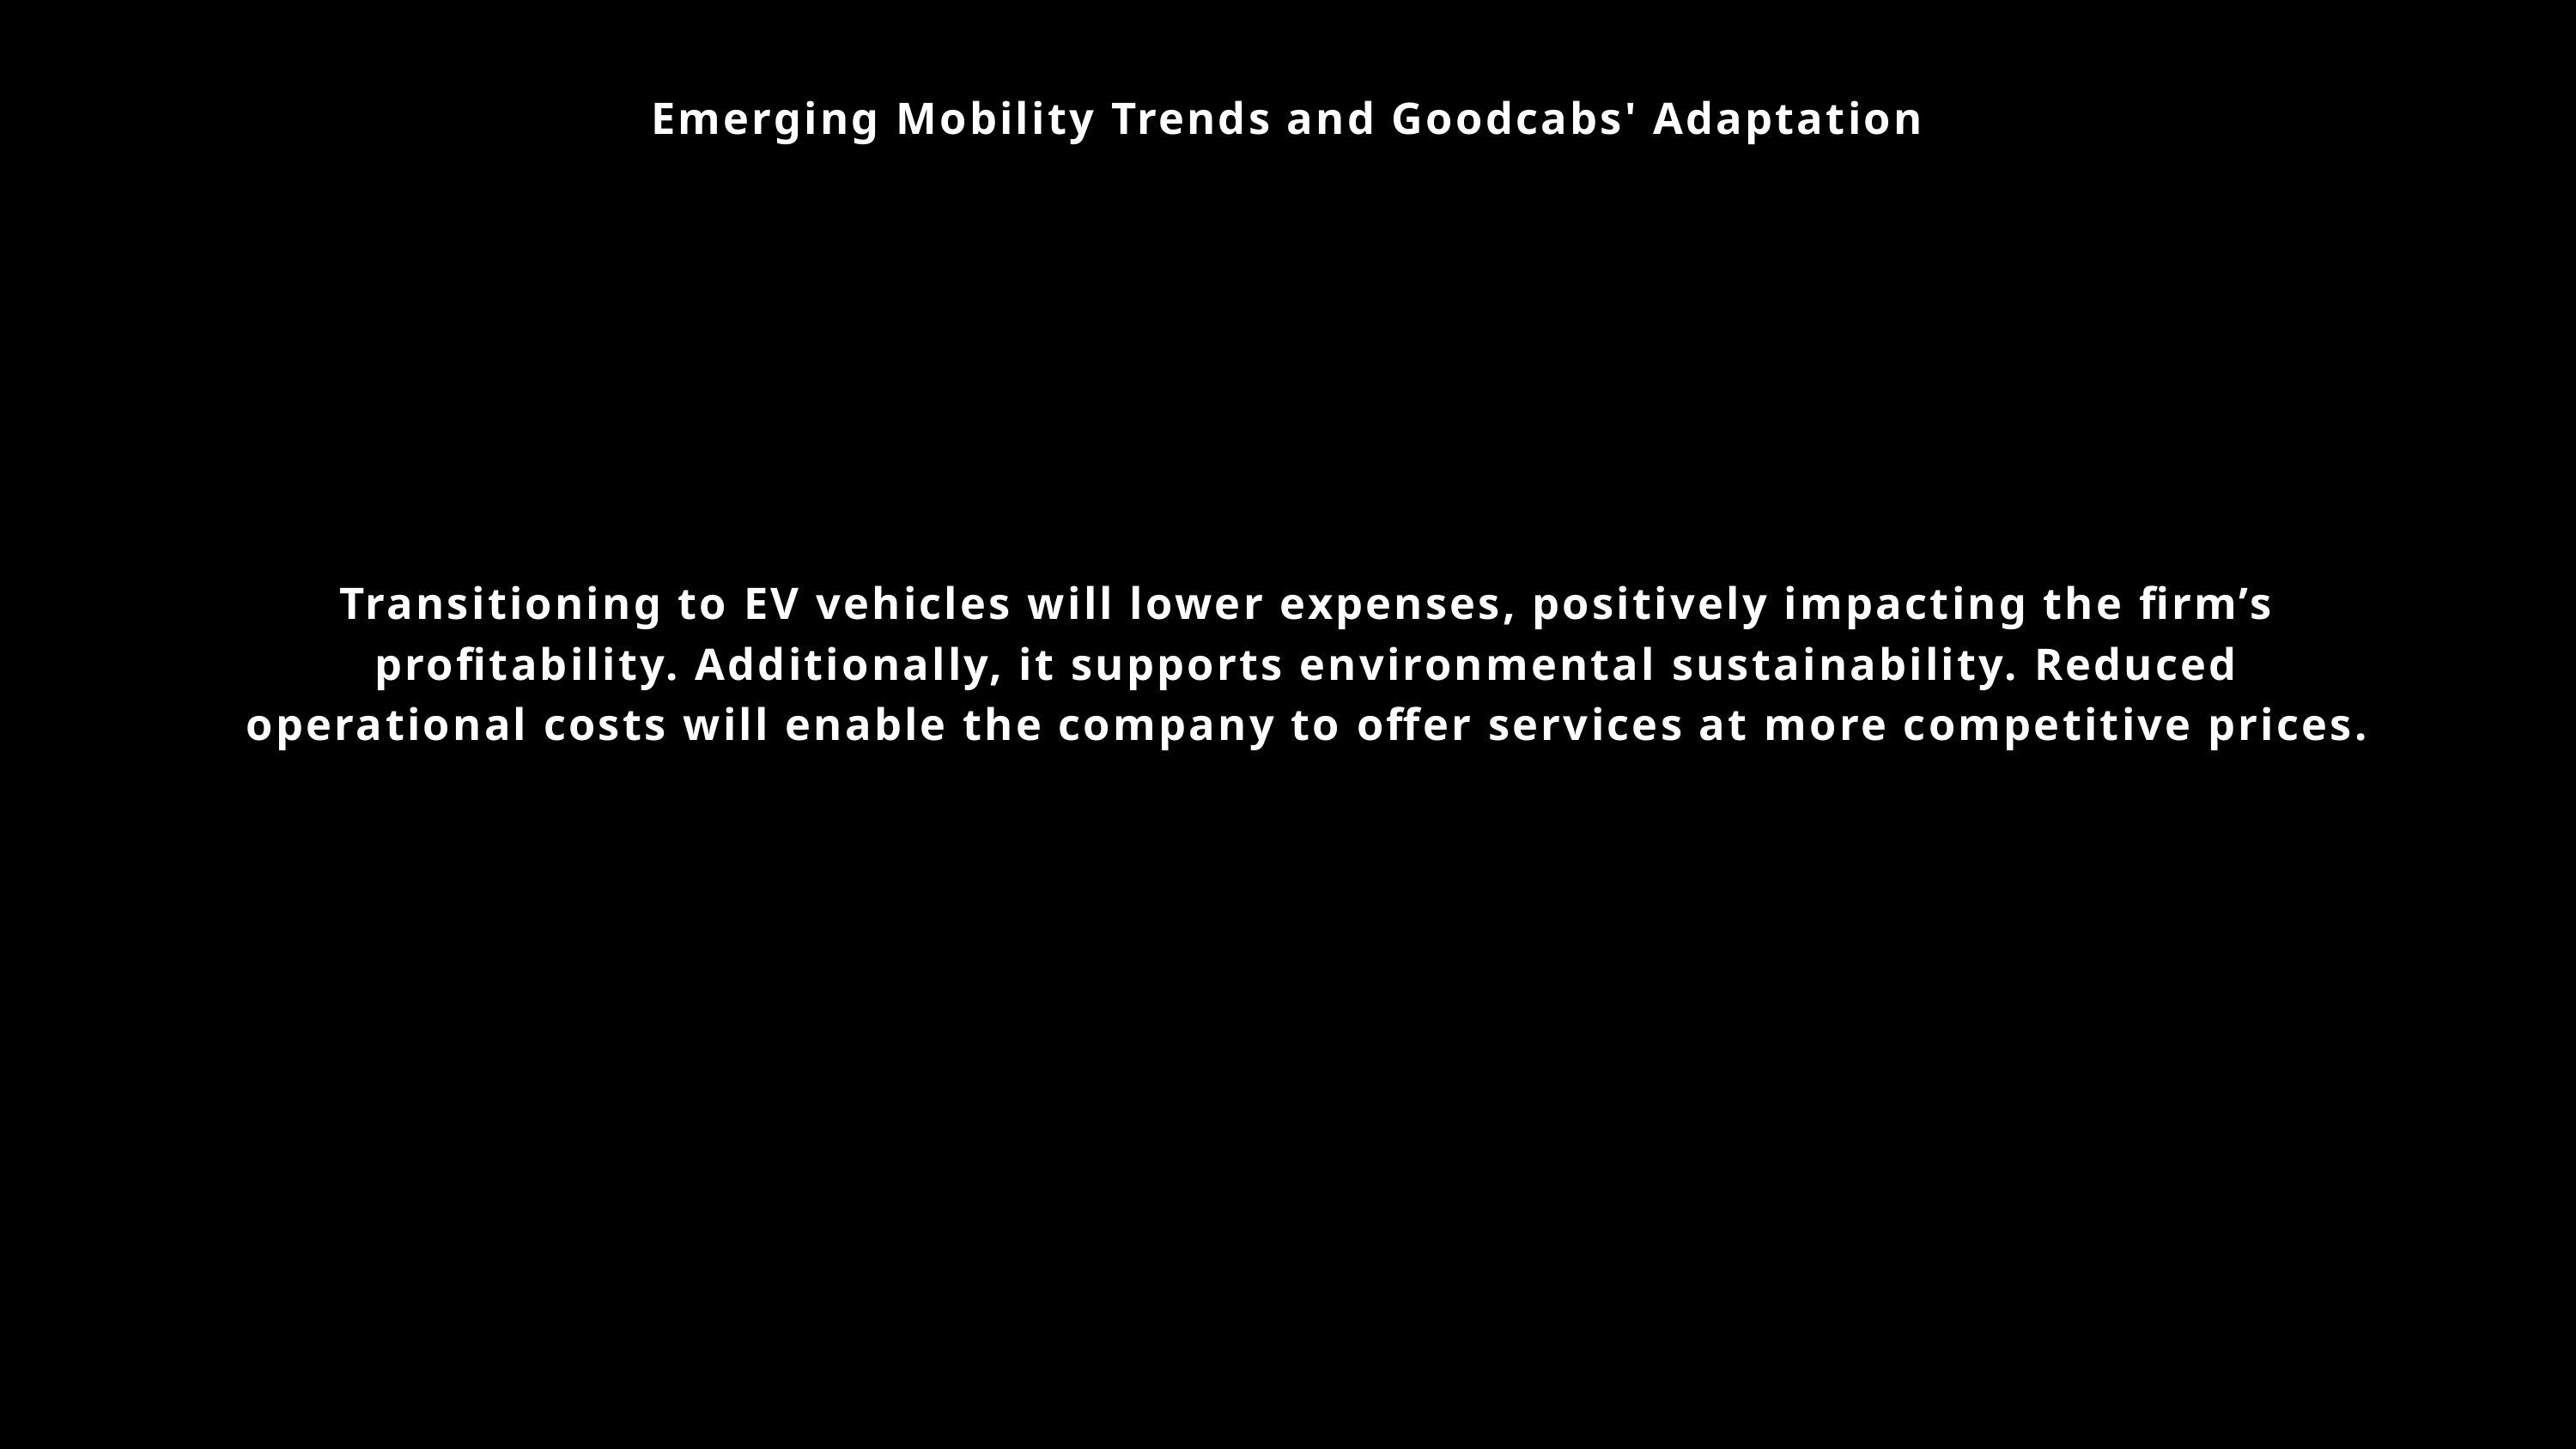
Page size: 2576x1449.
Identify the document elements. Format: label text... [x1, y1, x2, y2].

text_box Emerging Mobility Trends and Goodcabs' Adaptation [596, 82, 1980, 143]
text_box Transitioning to EV vehicles will lower expenses, positively impacting the firm’s profitability. Additionally, it supports environmental sustainability. Reduced operational costs will enable the company to offer services at more competitive prices. [242, 567, 2376, 750]
